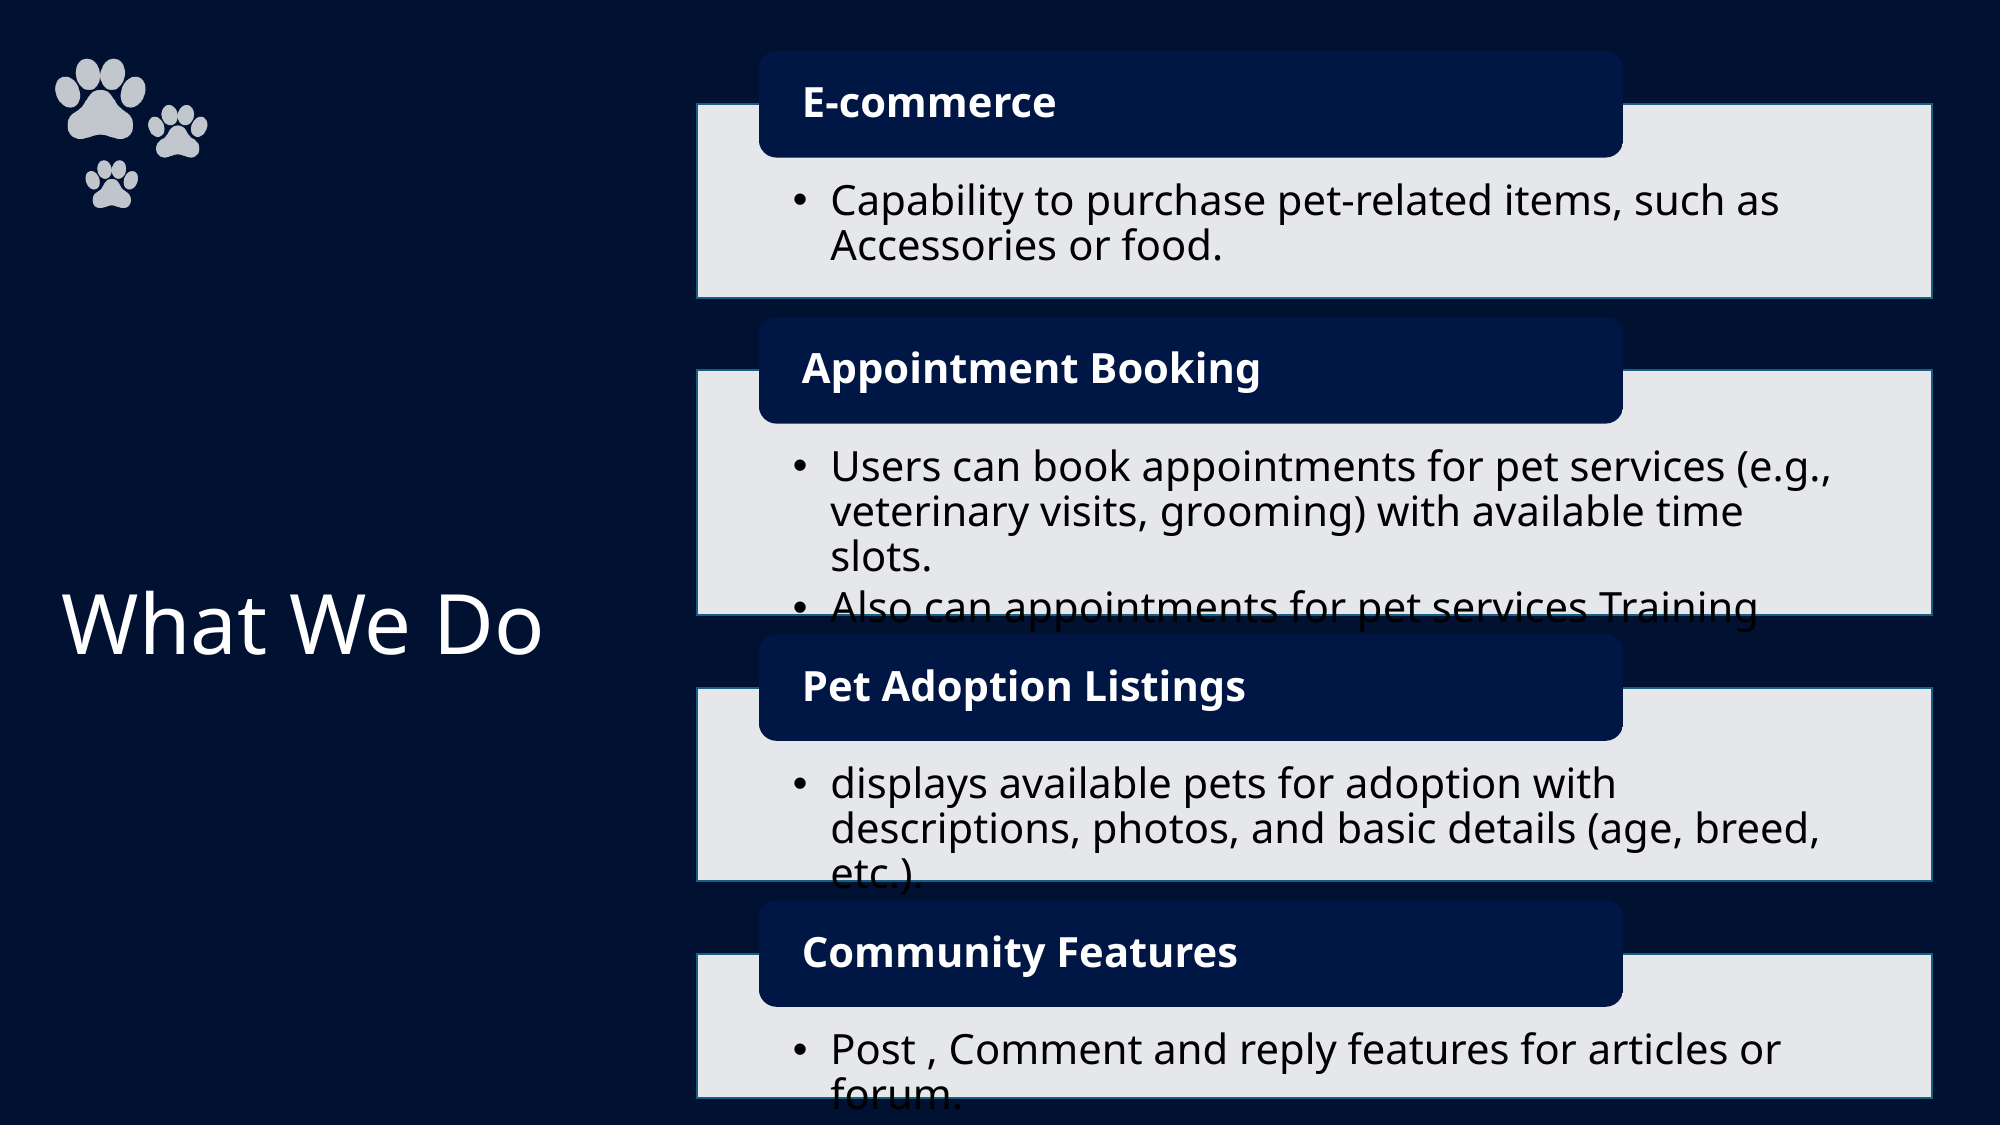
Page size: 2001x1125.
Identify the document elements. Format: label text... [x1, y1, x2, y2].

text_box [696, 37, 1933, 1112]
picture [46, 44, 213, 216]
text_box What We Do [46, 518, 627, 680]
